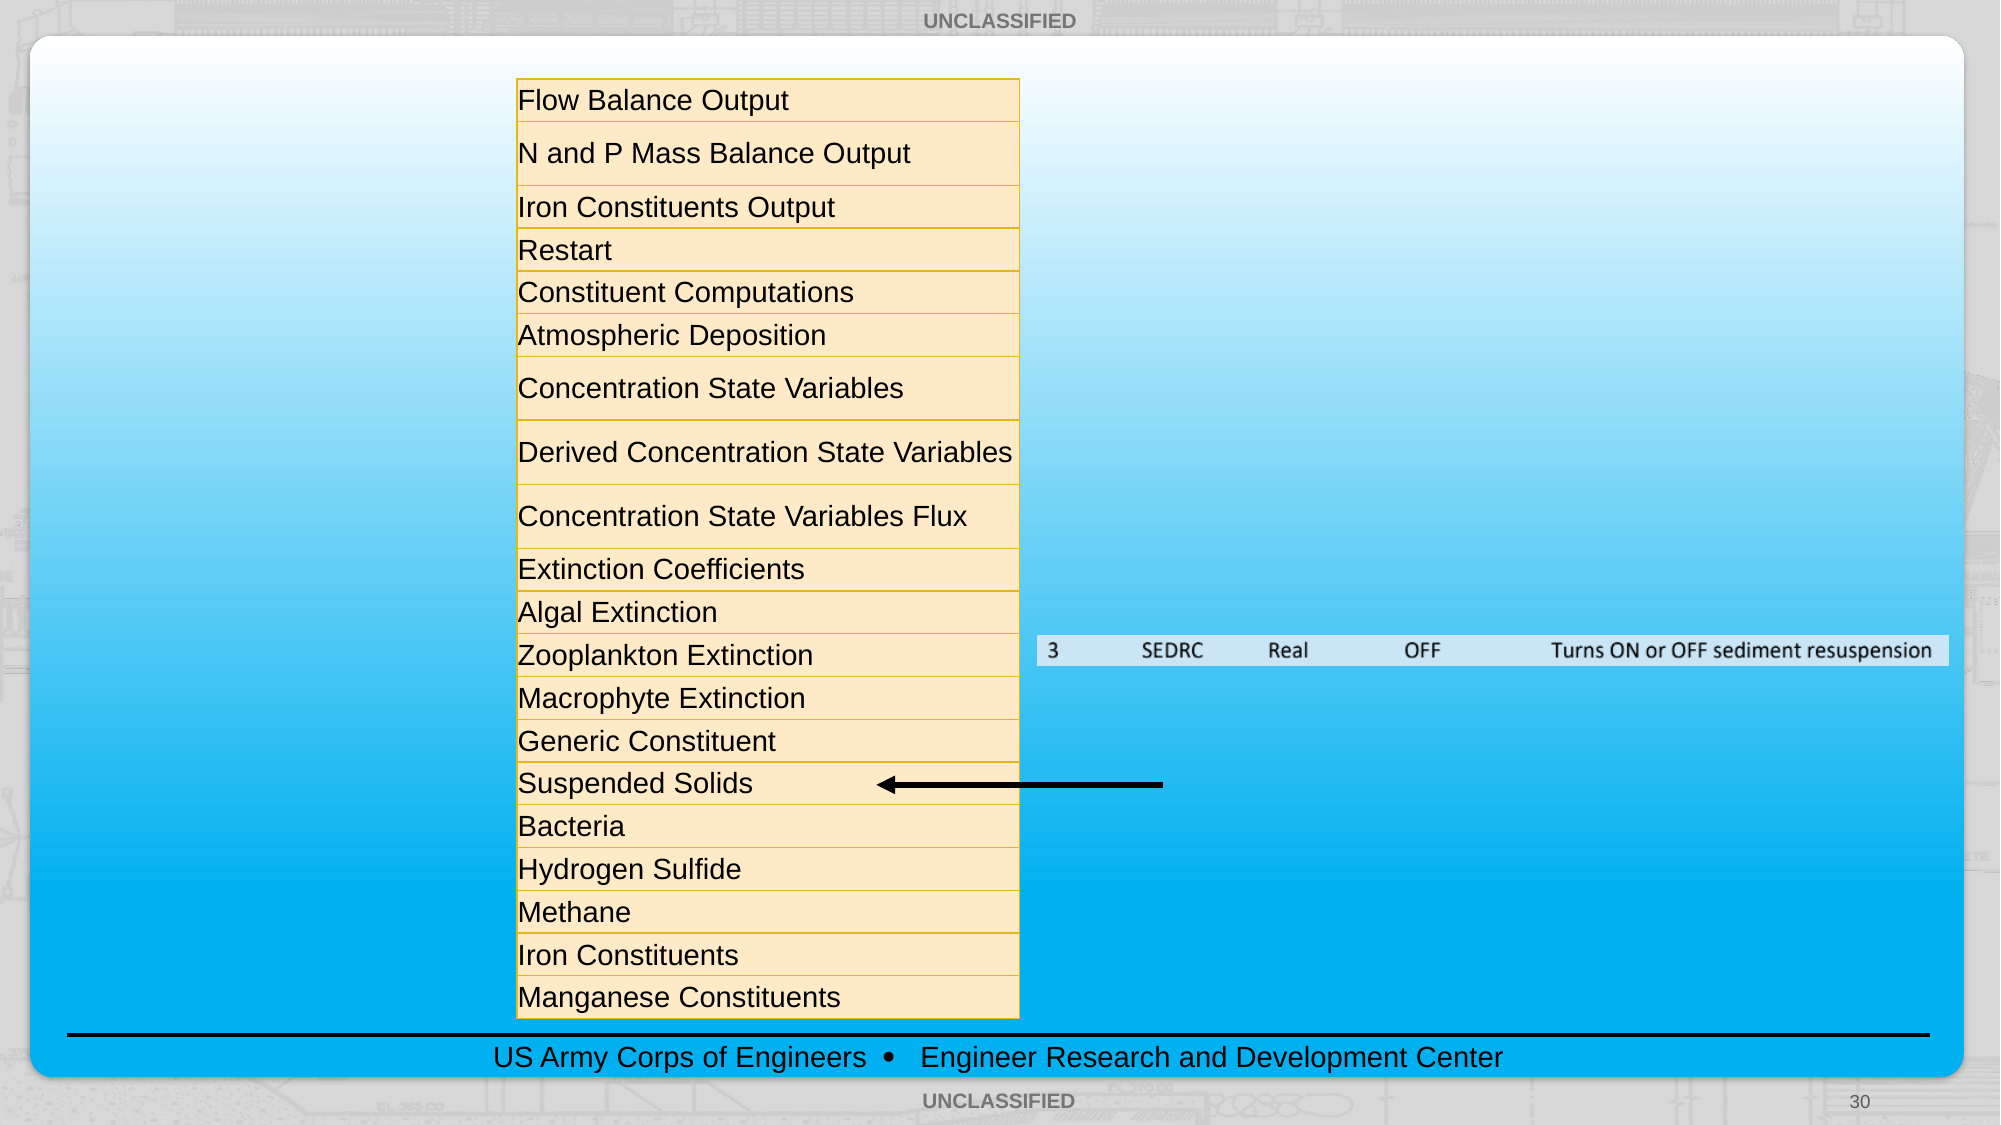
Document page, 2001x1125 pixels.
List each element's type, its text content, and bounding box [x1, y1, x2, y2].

table_cell Algal Extinction [518, 592, 1019, 633]
table_cell Extinction Coefficients [518, 549, 1019, 590]
table_cell Iron Constituents Output [518, 186, 1019, 227]
table_cell Constituent Computations [518, 272, 1019, 313]
table_cell Concentration State Variables [518, 357, 1019, 419]
table_header Flow Balance Output [518, 80, 1019, 121]
table_cell Macrophyte Extinction [518, 677, 1019, 719]
picture [0, 0, 2000, 1125]
table_cell Manganese Constituents [518, 976, 1019, 1018]
table_cell Zooplankton Extinction [518, 634, 1019, 676]
picture [1036, 635, 1949, 666]
table_cell Concentration State Variables Flux [518, 485, 1019, 548]
table_cell Hydrogen Sulfide [518, 848, 1019, 890]
table_cell Bacteria [518, 805, 1019, 847]
table_cell Derived Concentration State Variables [518, 421, 1019, 484]
table_cell Iron Constituents [518, 934, 1019, 975]
table_cell N and P Mass Balance Output [518, 122, 1019, 185]
table_cell Suspended Solids [518, 763, 1019, 804]
slide_number 30 [1830, 1077, 1998, 1125]
table_cell Methane [518, 891, 1019, 932]
table_cell Generic Constituent [518, 720, 1019, 761]
table_cell Restart [518, 229, 1019, 270]
table_cell Atmospheric Deposition [518, 314, 1019, 356]
